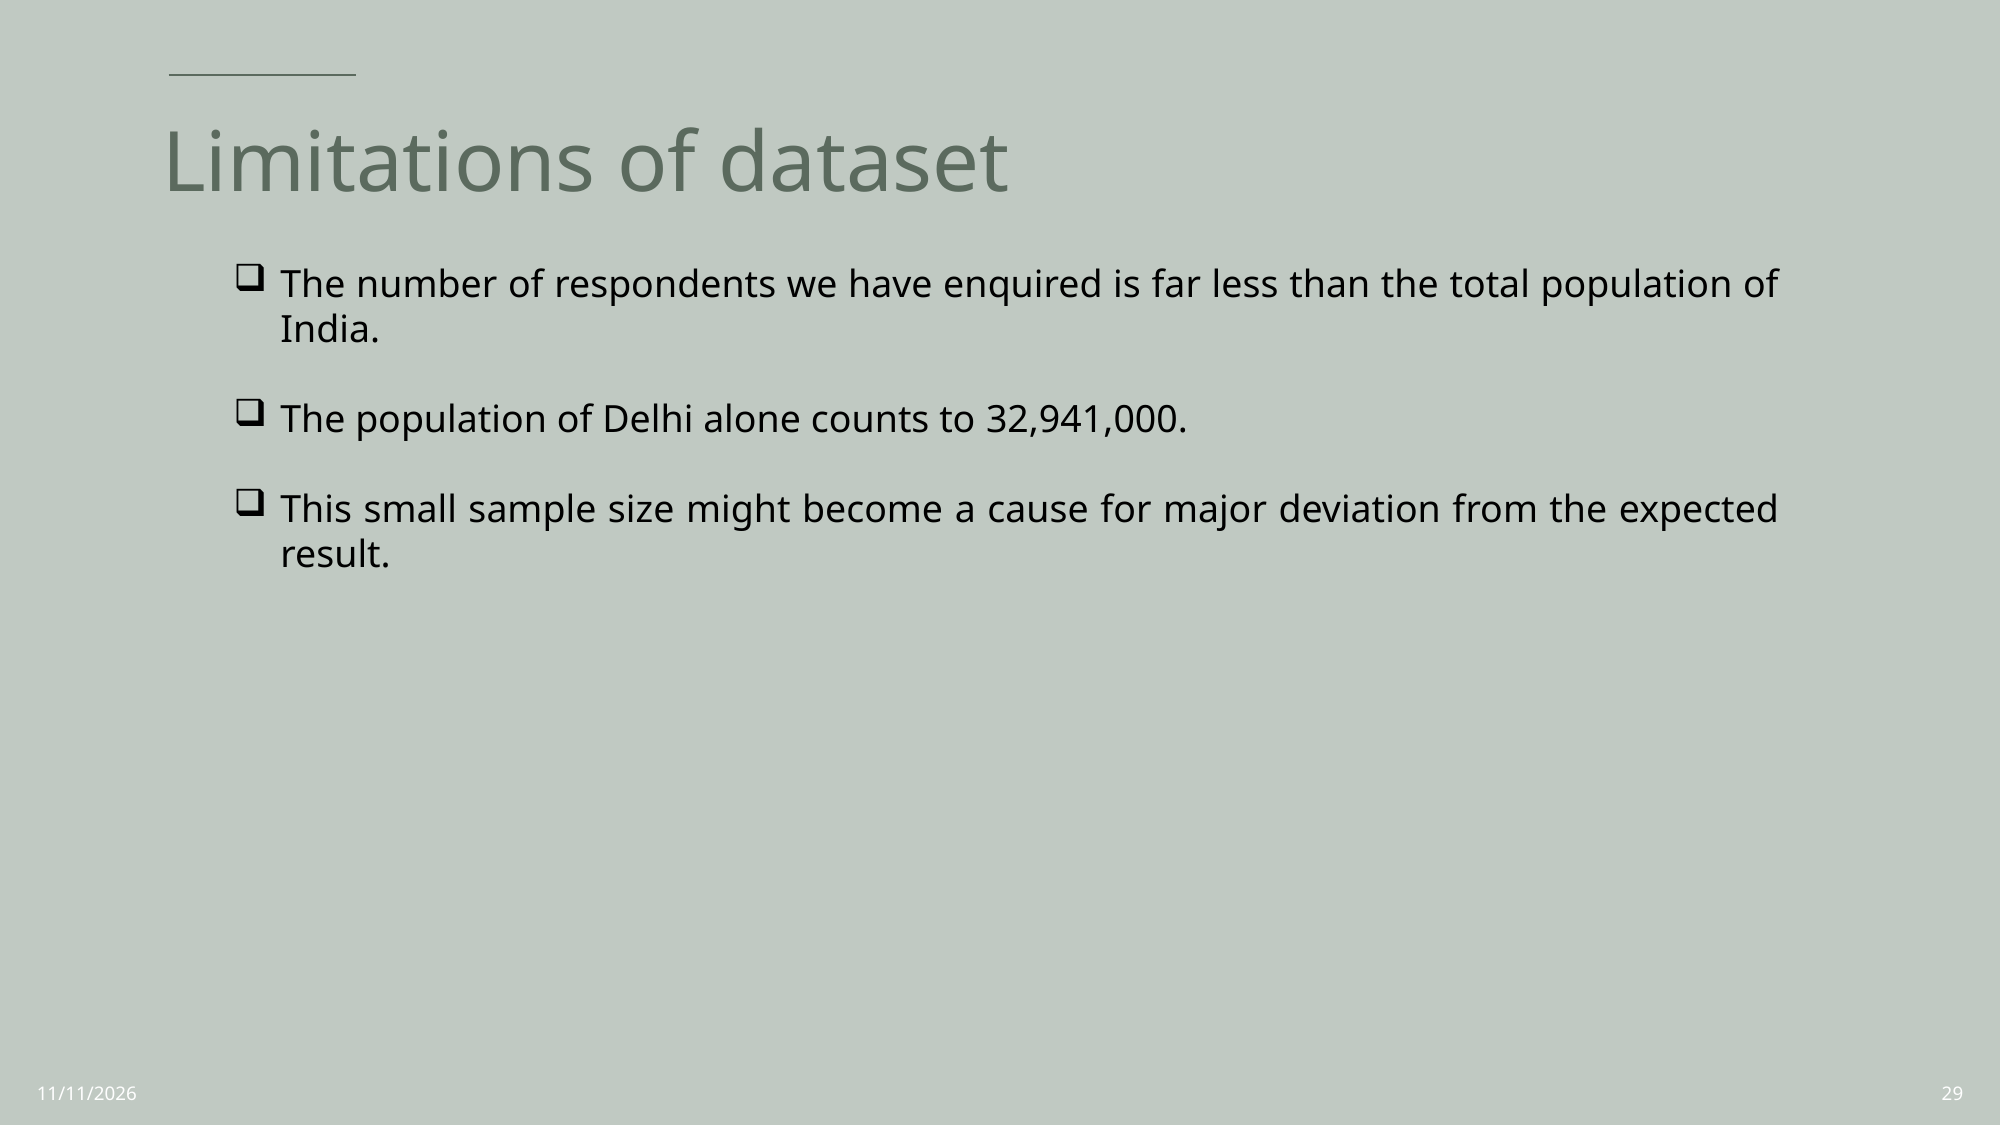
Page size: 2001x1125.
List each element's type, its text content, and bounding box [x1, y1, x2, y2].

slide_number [21, 1064, 472, 1124]
text_box The number of respondents we have enquired is far less than the total population of India. The population of Delhi alone counts to 32,941,000. This small sample size might become a cause for major deviation from the expected result. [218, 253, 1796, 583]
title Limitations of dataset [147, 94, 1814, 235]
slide_number 29 [1528, 1064, 1979, 1124]
